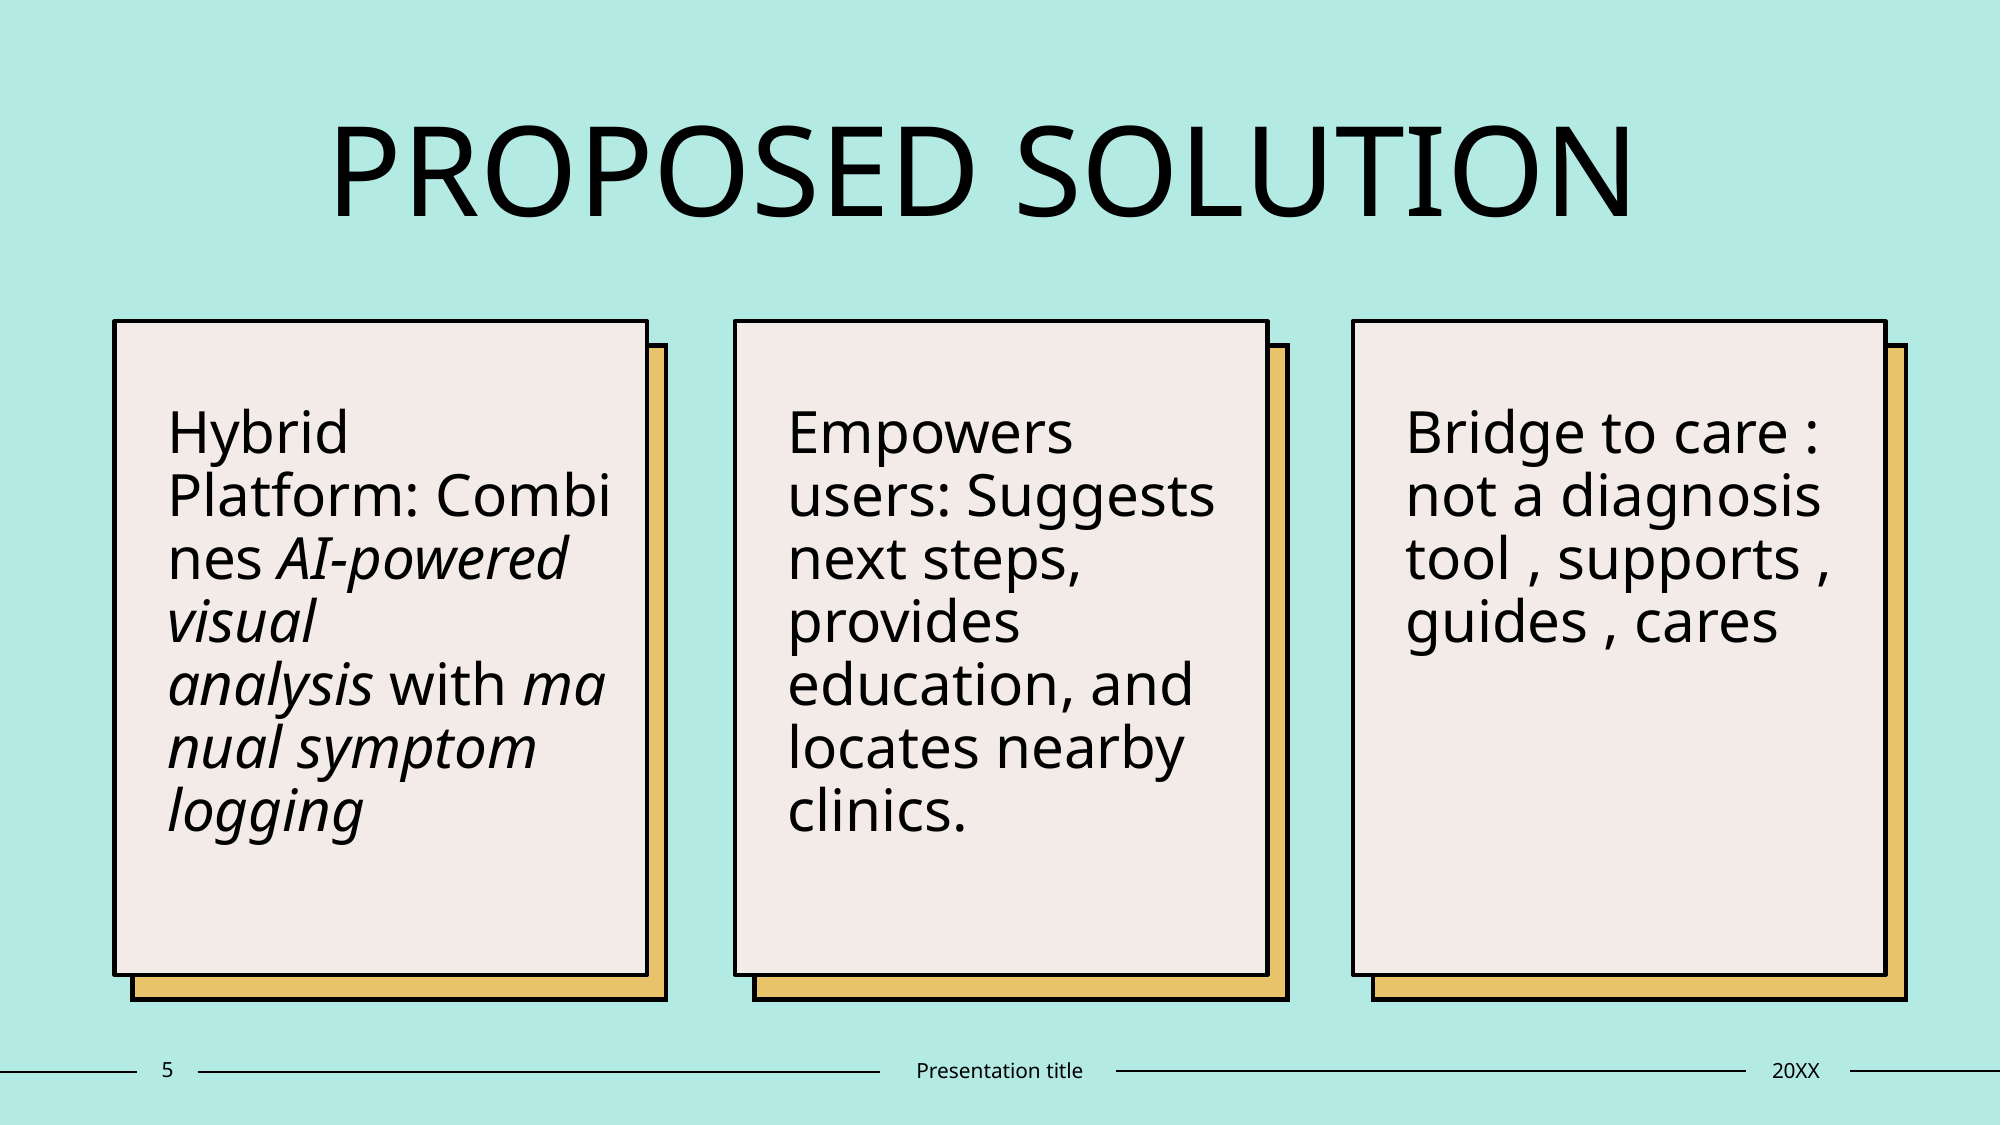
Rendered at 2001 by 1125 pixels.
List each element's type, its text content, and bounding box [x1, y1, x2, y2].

slide_number 5 [137, 1050, 198, 1091]
list Empowers users: Suggests next steps, provides education, and locates nearby clinics. [733, 319, 1270, 977]
title PROPOSED SOLUTION [187, 83, 1813, 251]
footer Presentation title [879, 1050, 1120, 1091]
list Bridge to care : not a diagnosis tool , supports , guides , cares [1351, 319, 1888, 977]
list Hybrid Platform: Combines AI-powered visual analysis with manual symptom logging [112, 319, 649, 977]
slide_number 20XX [1743, 1050, 1849, 1091]
